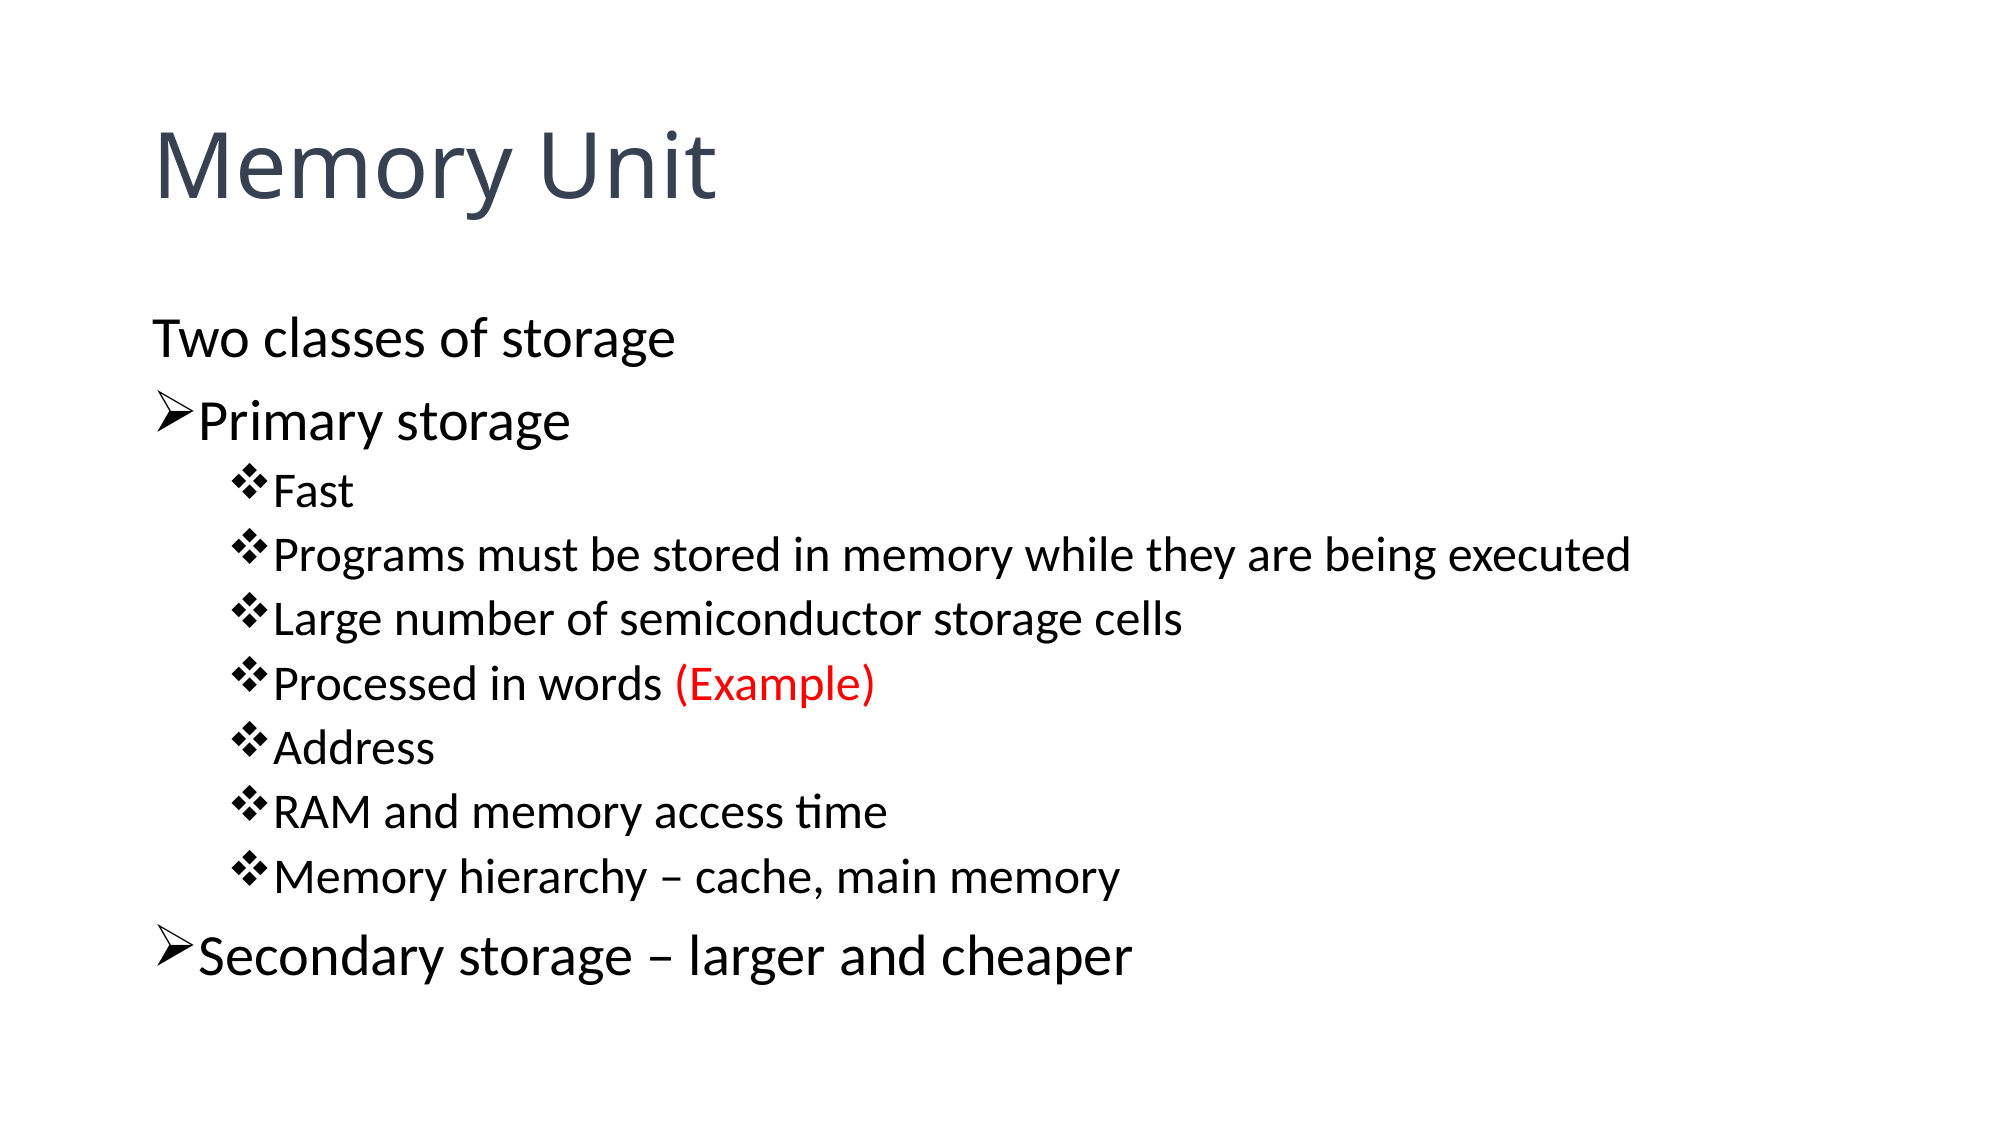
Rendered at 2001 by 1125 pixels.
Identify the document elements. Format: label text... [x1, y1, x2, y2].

title Memory Unit [137, 59, 1863, 278]
list Two classes of storage Primary storage Fast Programs must be stored in memory while they are being executed Large number of semiconductor storage cells Processed in words (Example) Address RAM and memory access time Memory hierarchy – cache, main memory Secondary storage – larger and cheaper [137, 299, 1863, 1014]
